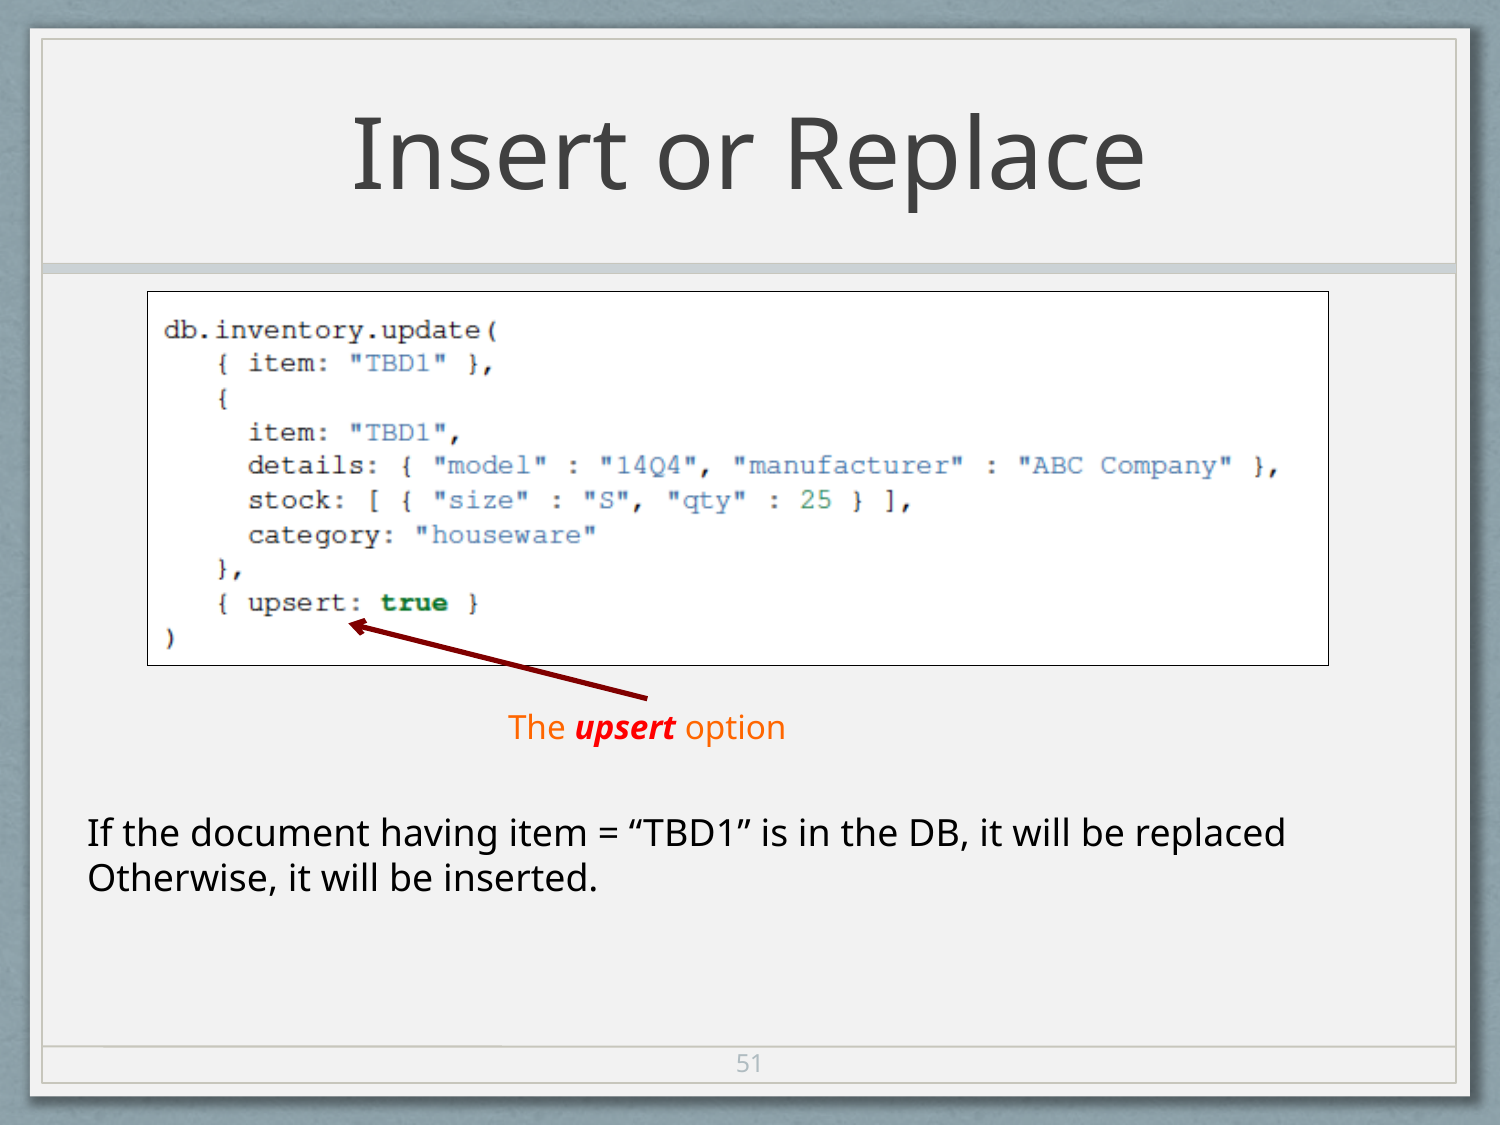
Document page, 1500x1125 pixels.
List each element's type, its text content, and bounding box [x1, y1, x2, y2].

slide_number 51 [687, 1042, 813, 1088]
title Insert or Replace [147, 40, 1353, 260]
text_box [347, 622, 648, 700]
picture [147, 290, 1330, 667]
text_box If the document having item = “TBD1” is in the DB, it will be replaced Otherwise, it will be inserted. [72, 801, 1303, 907]
text_box The upsert option [493, 698, 802, 754]
